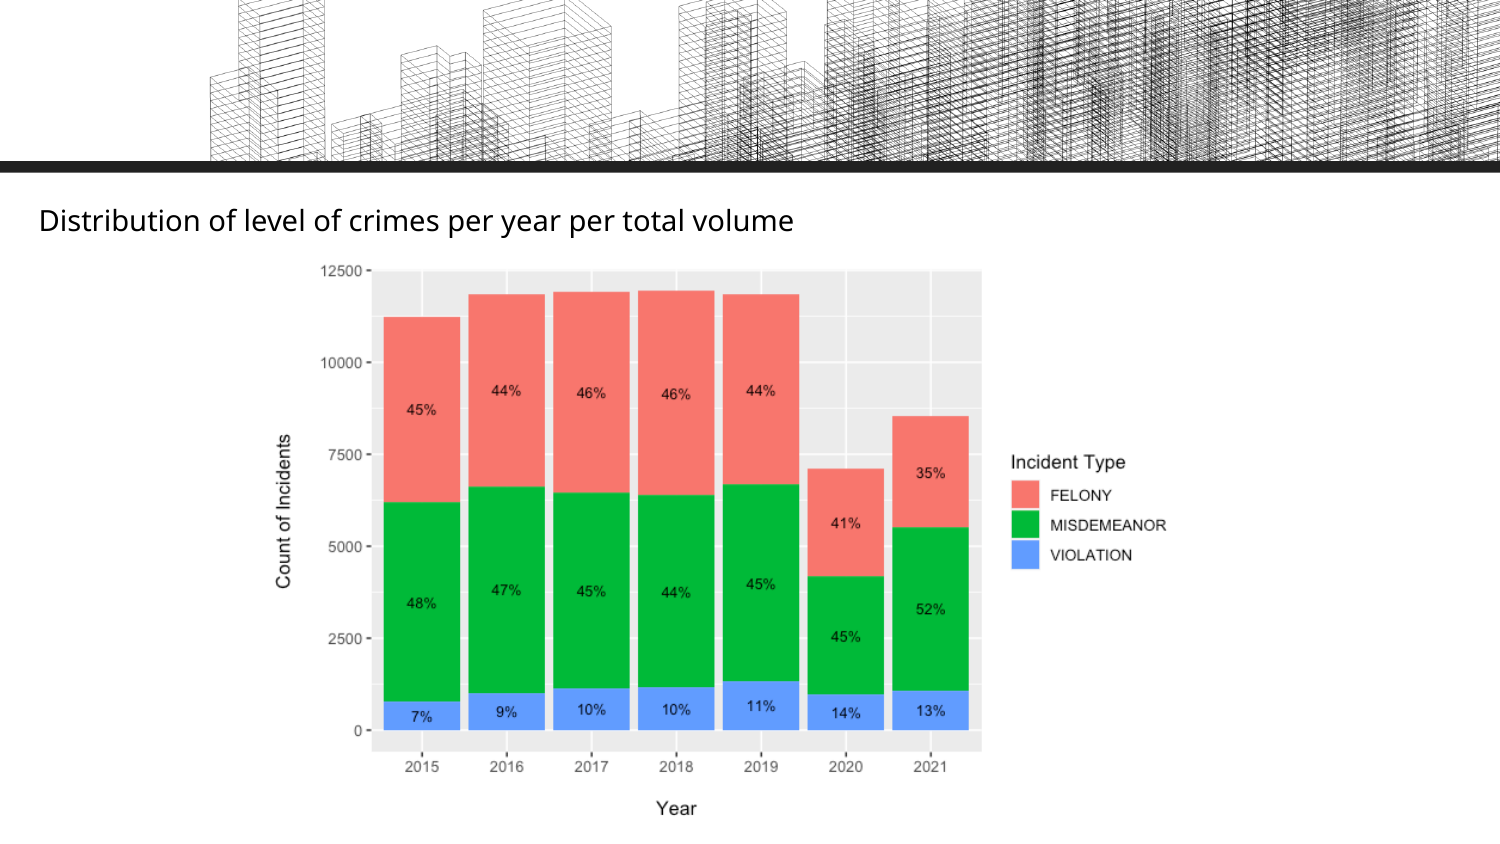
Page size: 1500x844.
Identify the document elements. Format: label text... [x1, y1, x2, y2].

picture [0, 0, 1500, 161]
picture [268, 262, 1179, 827]
text_box Distribution of level of crimes per year per total volume [23, 187, 1450, 253]
